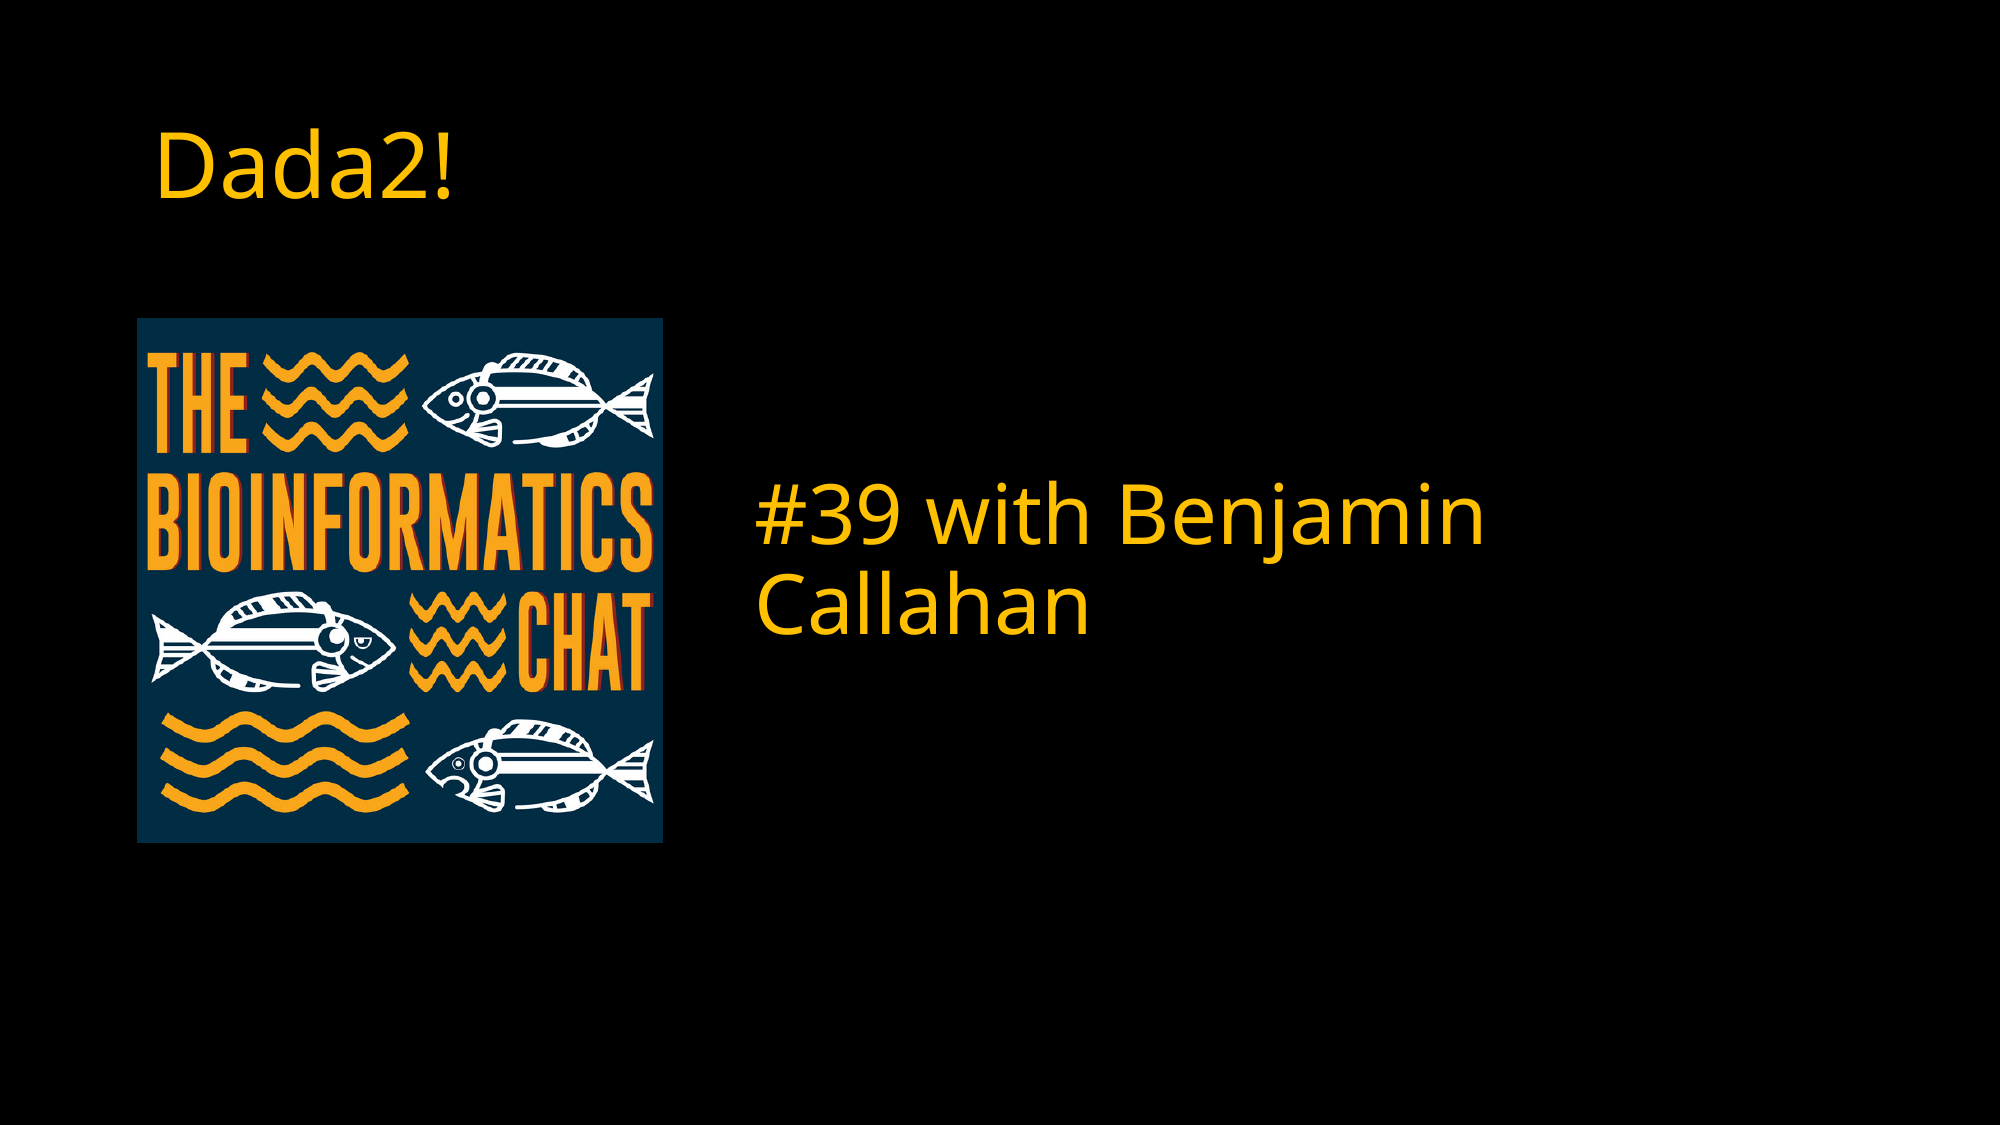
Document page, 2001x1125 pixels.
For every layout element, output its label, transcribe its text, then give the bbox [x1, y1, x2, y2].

title Dada2! [137, 59, 1863, 278]
text_box #39 with Benjamin Callahan [739, 453, 1521, 672]
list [137, 318, 663, 843]
